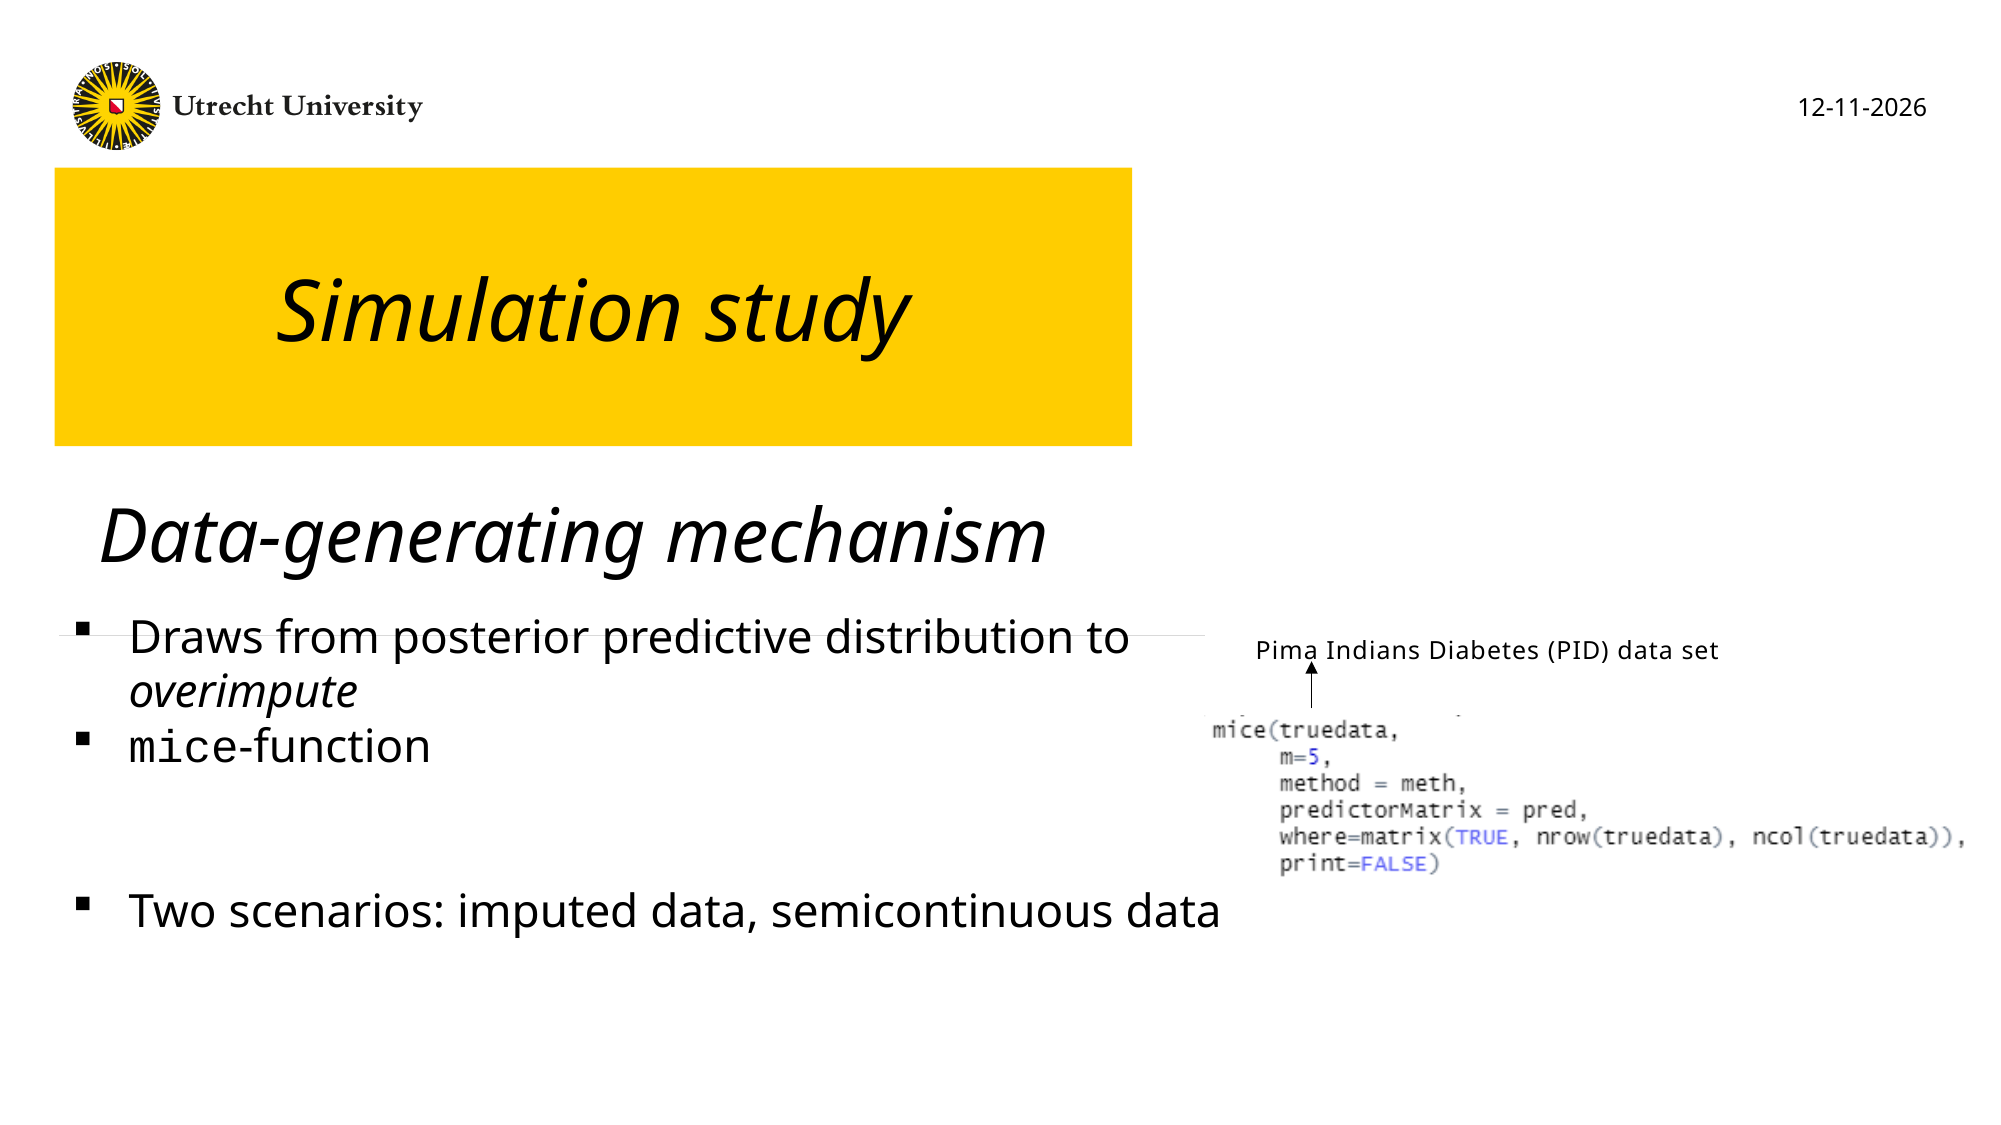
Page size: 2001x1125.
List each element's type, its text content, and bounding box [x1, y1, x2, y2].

list Pima Indians Diabetes (PID) data set [1296, 623, 2001, 662]
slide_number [1635, 84, 1943, 120]
text_box Draws from posterior predictive distribution to overimpute mice-function Two scenarios: imputed data, semicontinuous data [57, 625, 1296, 958]
picture [1204, 715, 1974, 889]
picture [0, 0, 526, 208]
text_box Simulation study [54, 167, 1133, 440]
text_box Data-generating mechanism [0, 440, 1415, 625]
